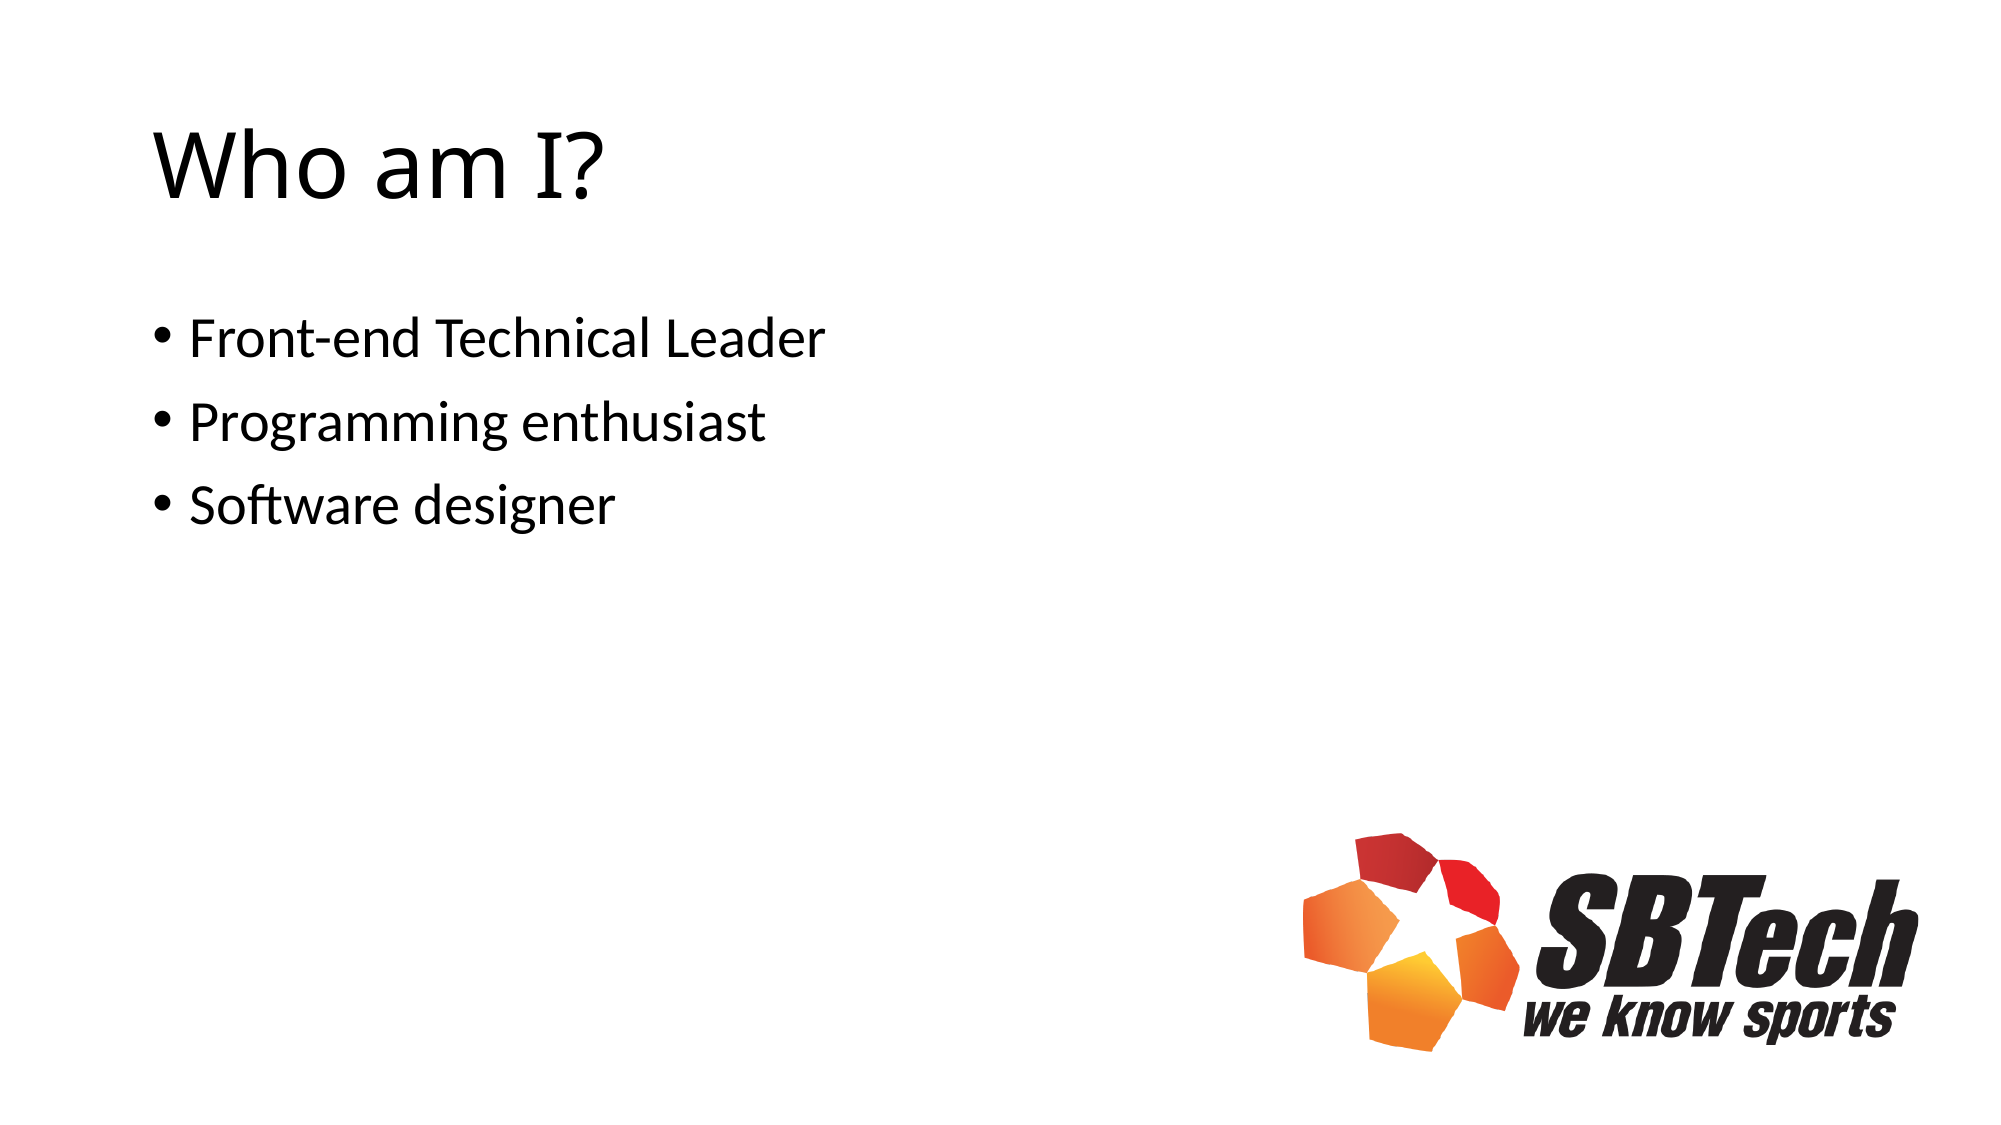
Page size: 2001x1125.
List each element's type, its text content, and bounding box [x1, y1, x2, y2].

title Who am I? [137, 59, 1863, 278]
picture [1259, 807, 1962, 1084]
list Front-end Technical Leader Programming enthusiast Software designer [137, 299, 1863, 1014]
